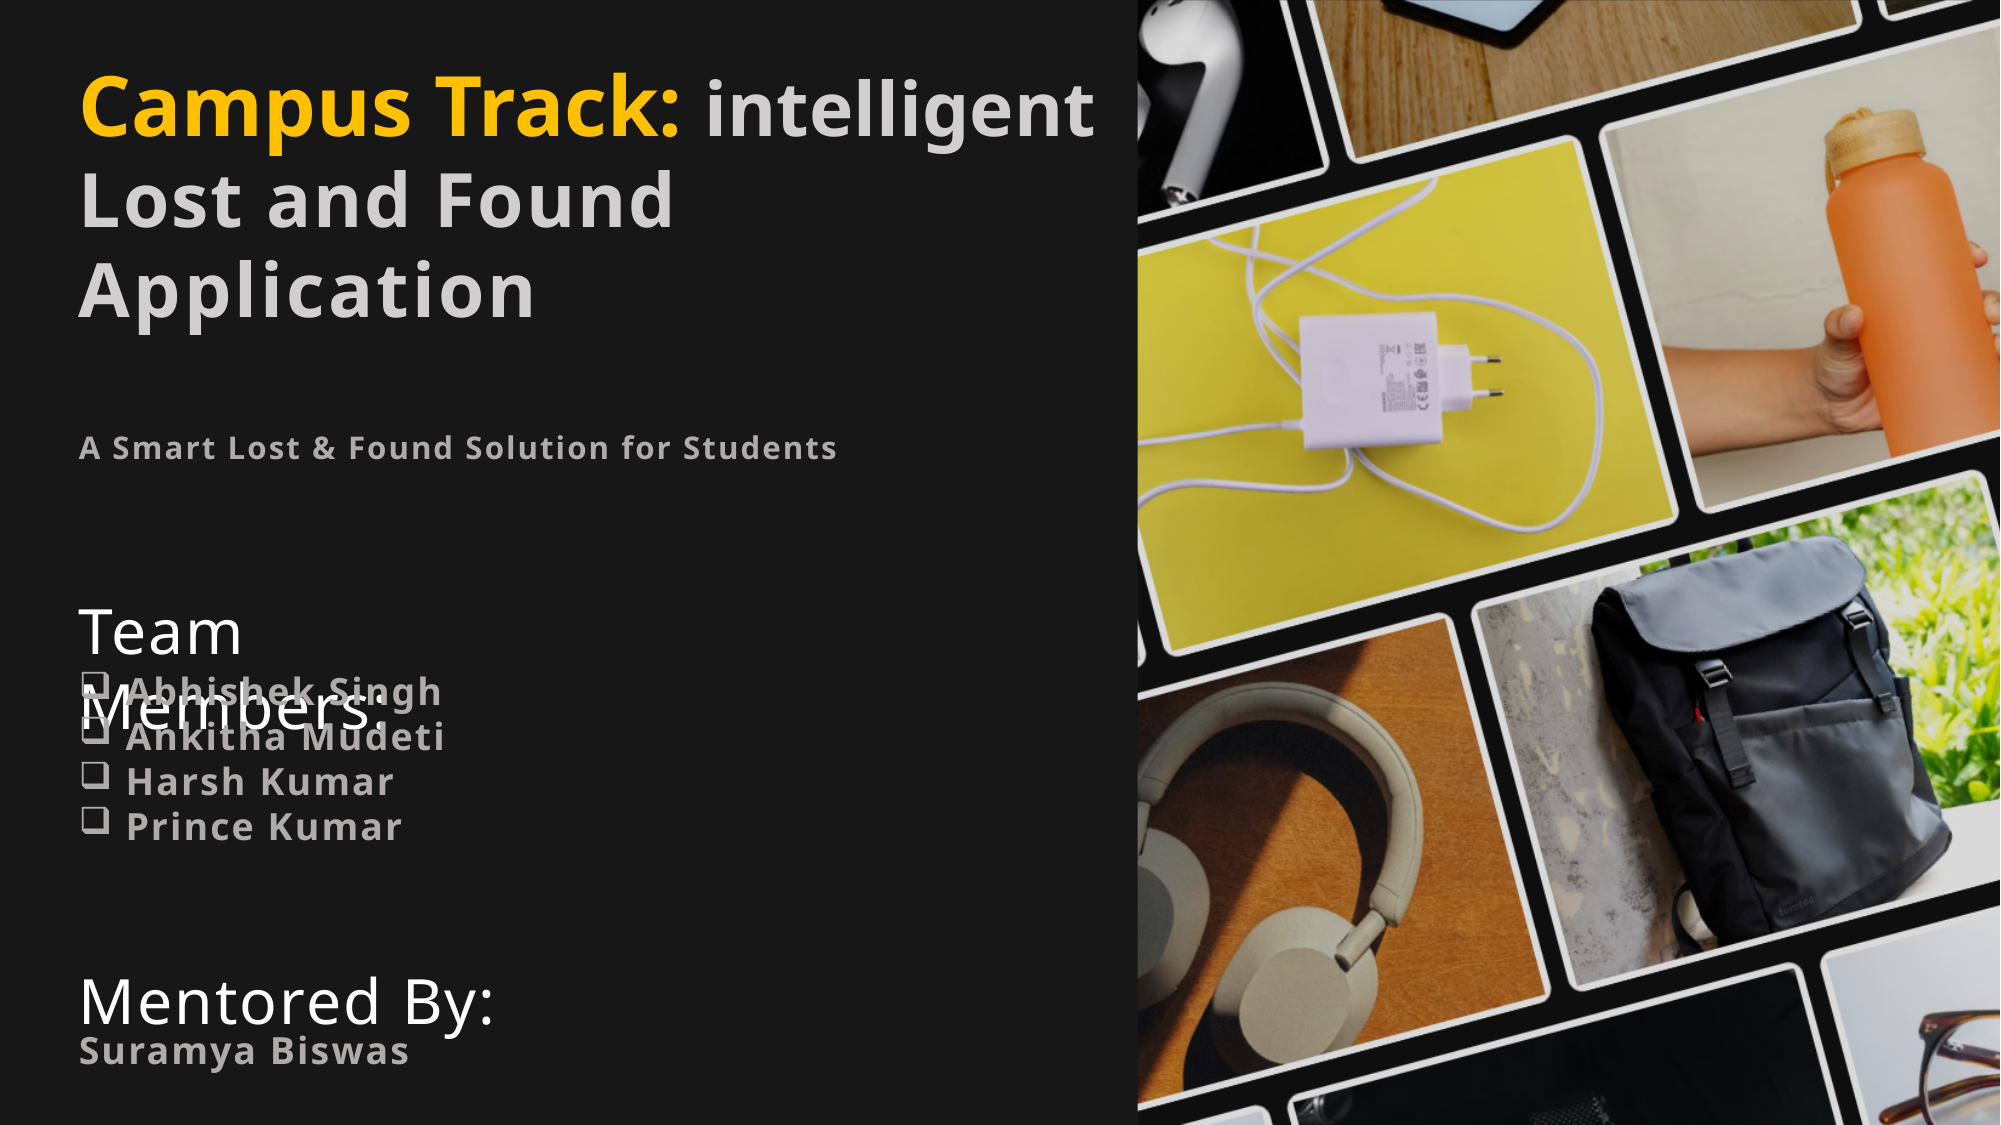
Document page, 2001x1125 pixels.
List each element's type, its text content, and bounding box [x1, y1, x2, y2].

text_box Mentored By: [64, 954, 588, 1019]
text_box Abhishek Singh Ankitha Mudeti Harsh Kumar Prince Kumar [64, 660, 588, 856]
text_box Team Members: [64, 584, 588, 660]
text_box Suramya Biswas [64, 1019, 588, 1080]
text_box Campus Track: intelligent Lost and Found Application [64, 45, 1137, 341]
text_box A Smart Lost & Found Solution for Students [64, 420, 963, 473]
picture [1137, 0, 2000, 1125]
